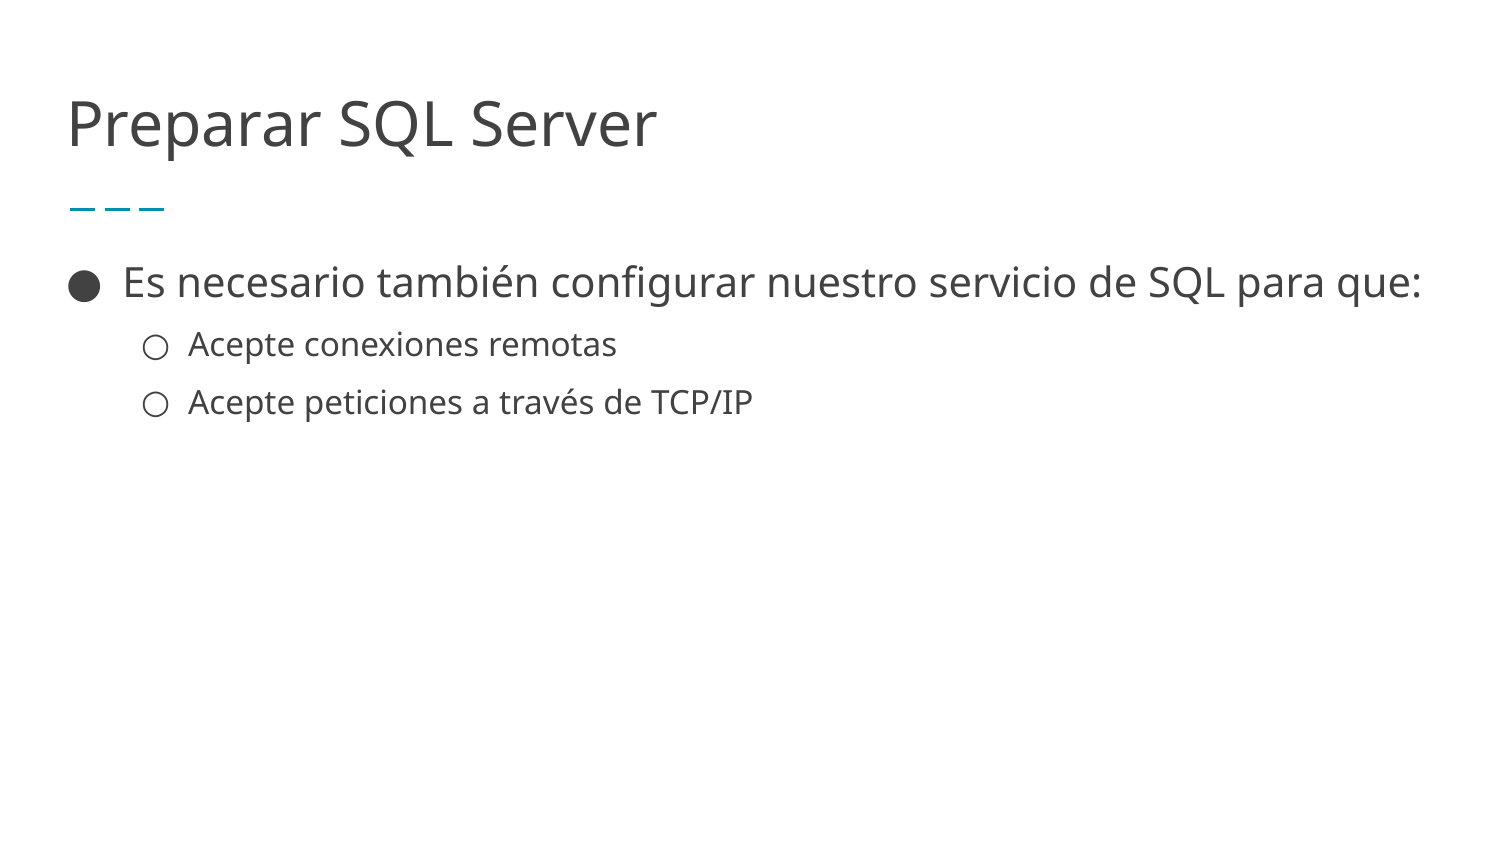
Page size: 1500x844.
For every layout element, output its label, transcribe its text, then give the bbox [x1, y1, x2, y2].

list Es necesario también configurar nuestro servicio de SQL para que: Acepte conexiones remotas Acepte peticiones a través de TCP/IP [51, 240, 1449, 750]
title Preparar SQL Server [51, 61, 1449, 182]
